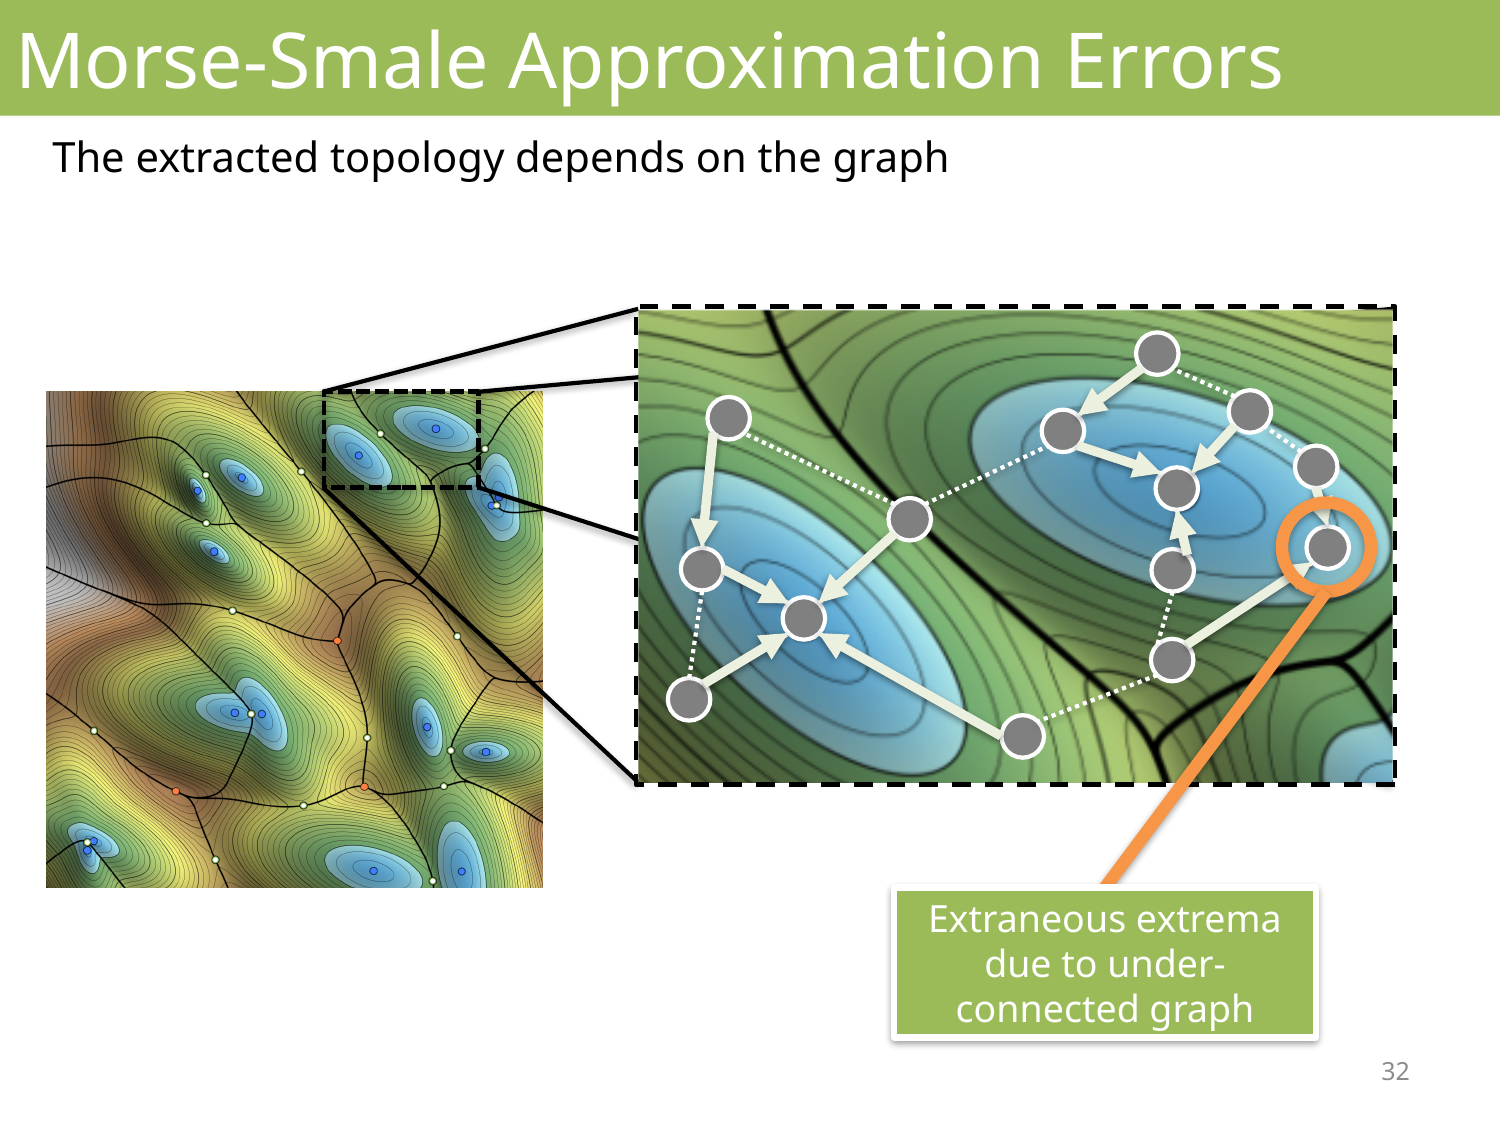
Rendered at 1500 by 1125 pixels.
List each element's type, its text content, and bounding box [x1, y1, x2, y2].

slide_number 32 [1074, 1042, 1425, 1103]
picture [637, 308, 1393, 783]
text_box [322, 308, 636, 783]
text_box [688, 368, 699, 737]
title Morse-Smale Approximation Errors [0, 0, 1500, 115]
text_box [701, 367, 1328, 737]
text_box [1104, 591, 1327, 888]
text_box The extracted topology depends on the graph [0, 115, 1500, 188]
picture [46, 391, 543, 888]
text_box Extraneous extrema due to under-connected graph [891, 884, 1319, 1041]
